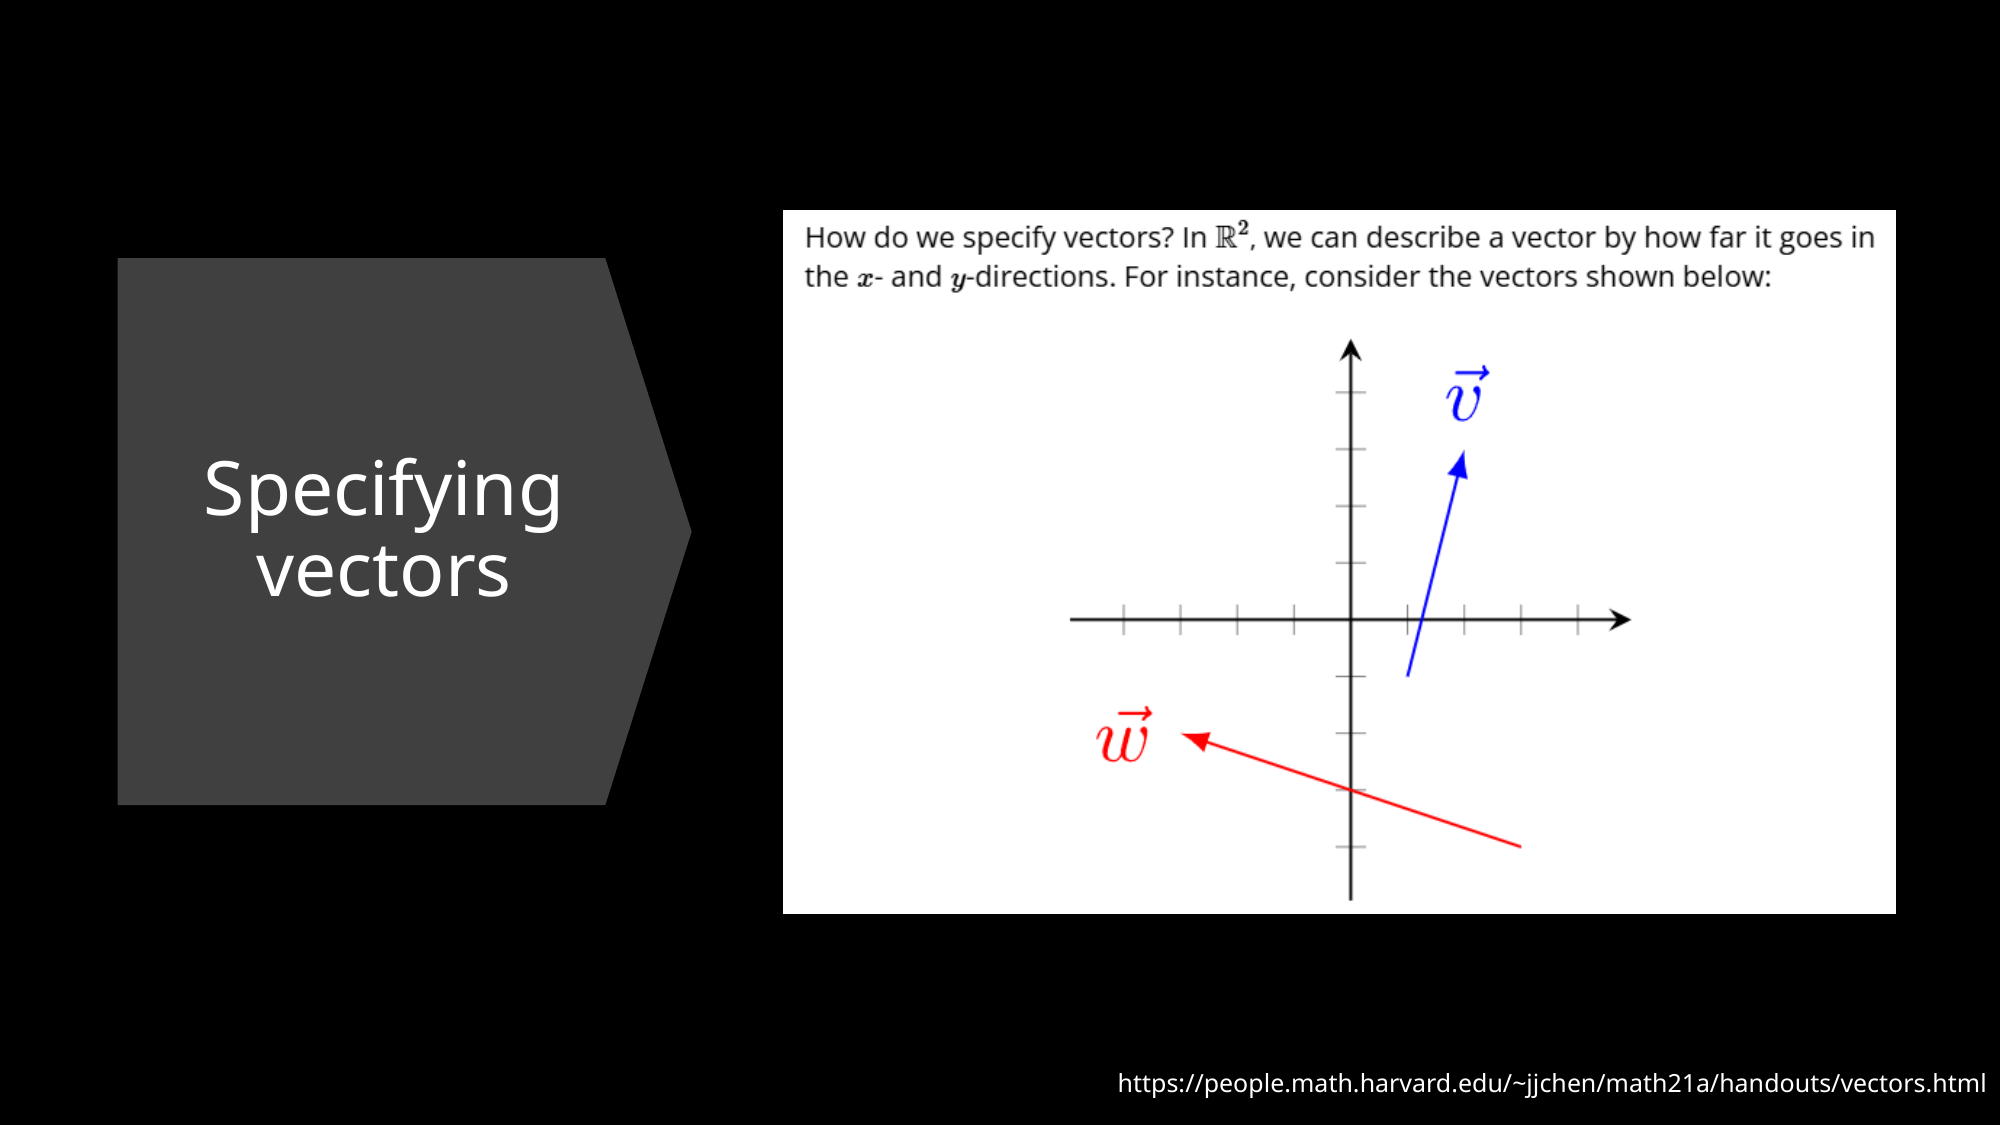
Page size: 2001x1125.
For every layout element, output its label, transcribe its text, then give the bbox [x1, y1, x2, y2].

picture [783, 209, 1897, 915]
text_box [116, 256, 694, 807]
title Specifying vectors [168, 322, 601, 741]
text_box https://people.math.harvard.edu/~jjchen/math21a/handouts/vectors.html [1103, 1060, 2000, 1105]
